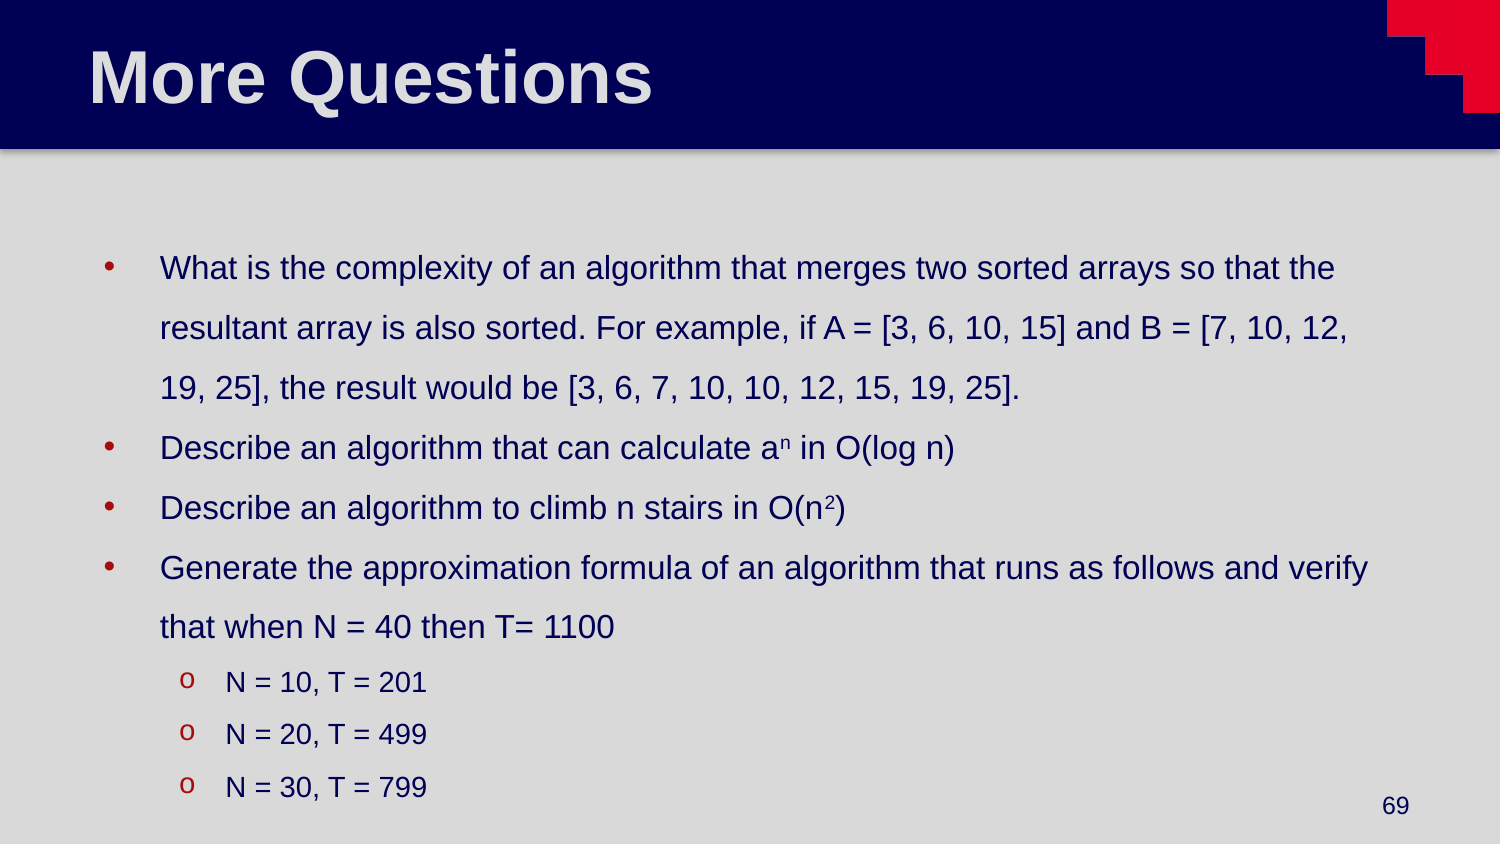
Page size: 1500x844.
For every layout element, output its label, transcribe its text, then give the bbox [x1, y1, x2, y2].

picture [1387, 0, 1500, 113]
title More Questions [0, 0, 1356, 150]
slide_number 69 [1074, 782, 1425, 827]
list What is the complexity of an algorithm that merges two sorted arrays so that the resultant array is also sorted. For example, if A = [3, 6, 10, 15] and B = [7, 10, 12, 19, 25], the result would be [3, 6, 7, 10, 10, 12, 15, 19, 25]. Describe an algorithm that can calculate an in O(log n) Describe an algorithm to climb n stairs in O(n2) Generate the approximation formula of an algorithm that runs as follows and verify that when N = 40 then T= 1100 N = 10, T = 201 N = 20, T = 499 N = 30, T = 799 [73, 196, 1424, 754]
